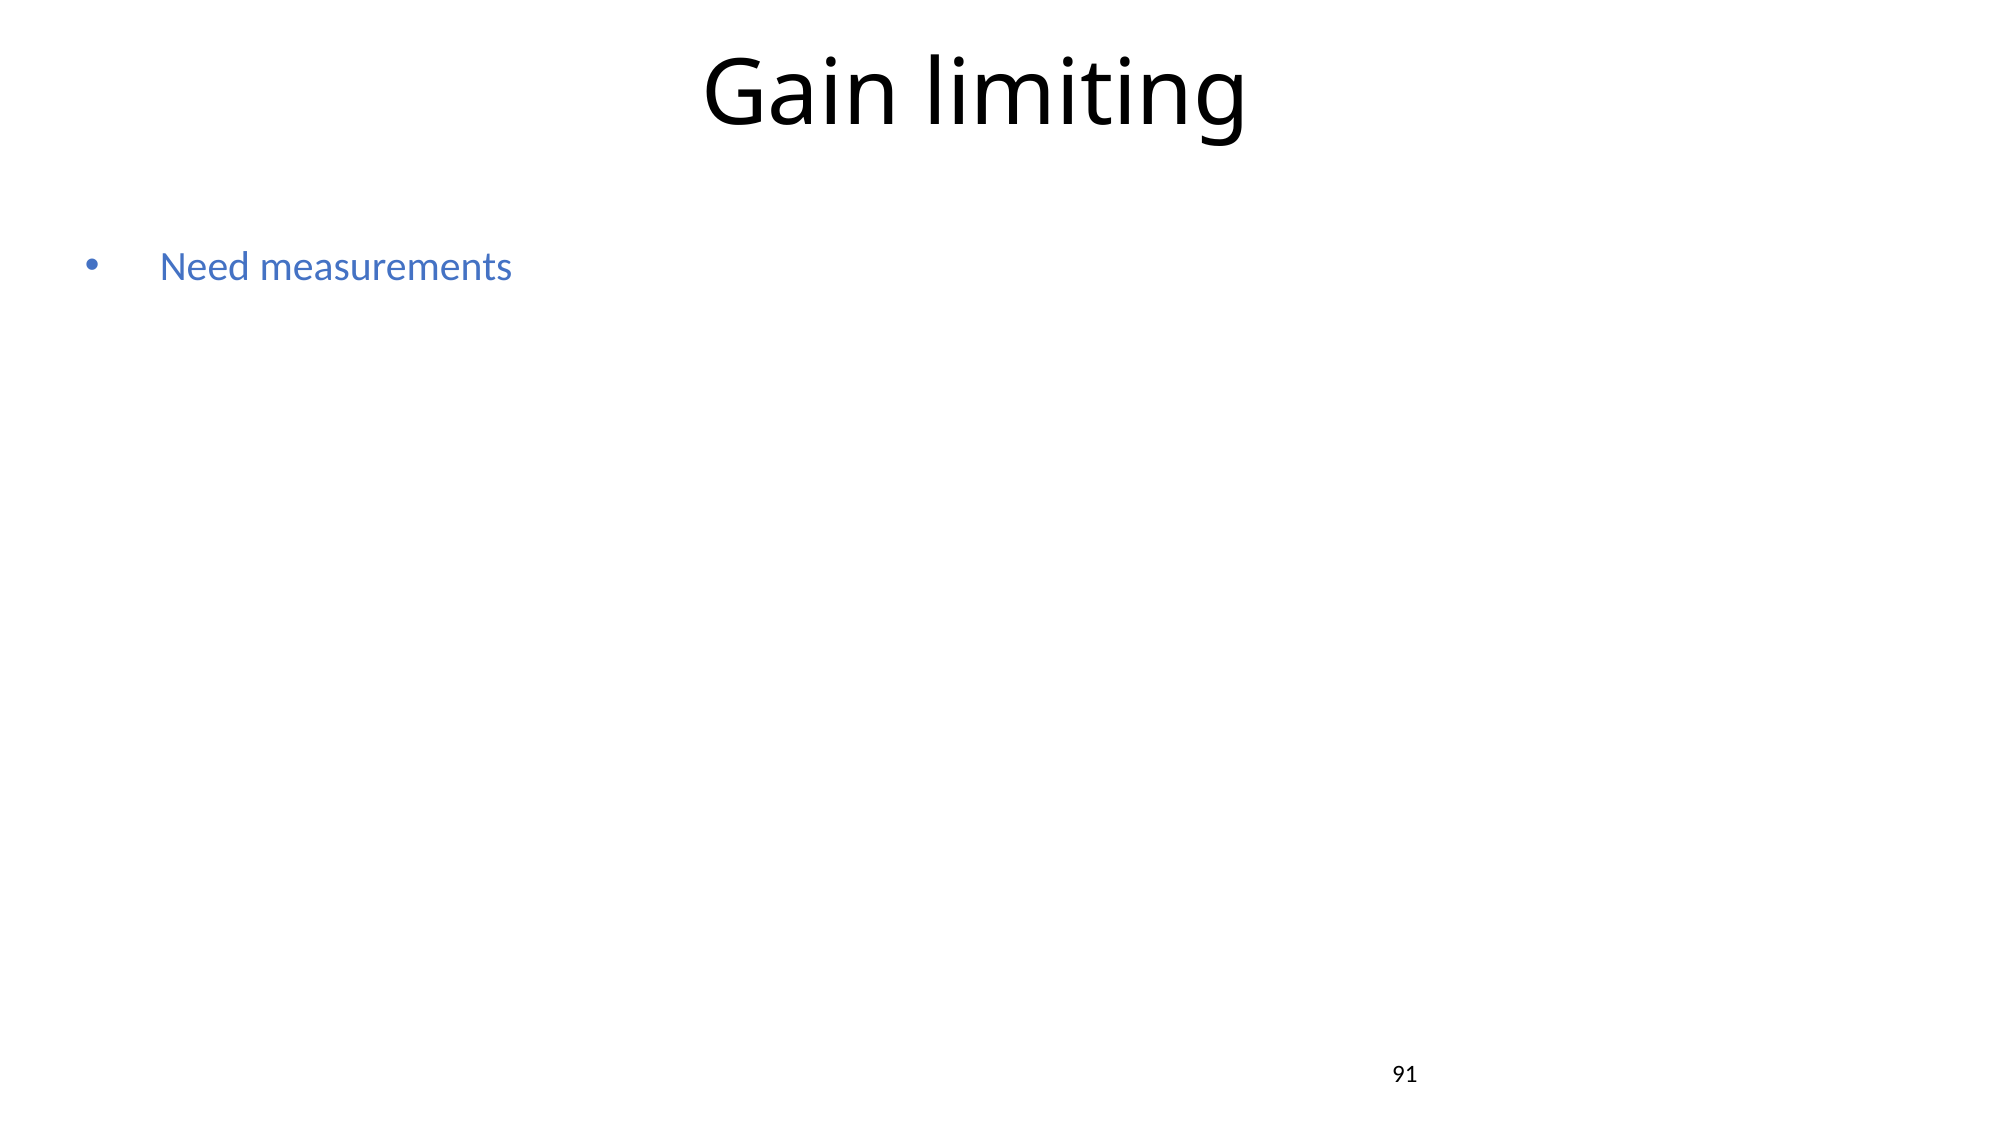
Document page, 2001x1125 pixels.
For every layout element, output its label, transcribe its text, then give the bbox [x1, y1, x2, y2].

text_box Need measurements [77, 231, 1969, 1051]
slide_number 91 [1074, 738, 1425, 1125]
text_box Gain limiting [30, 25, 1922, 151]
